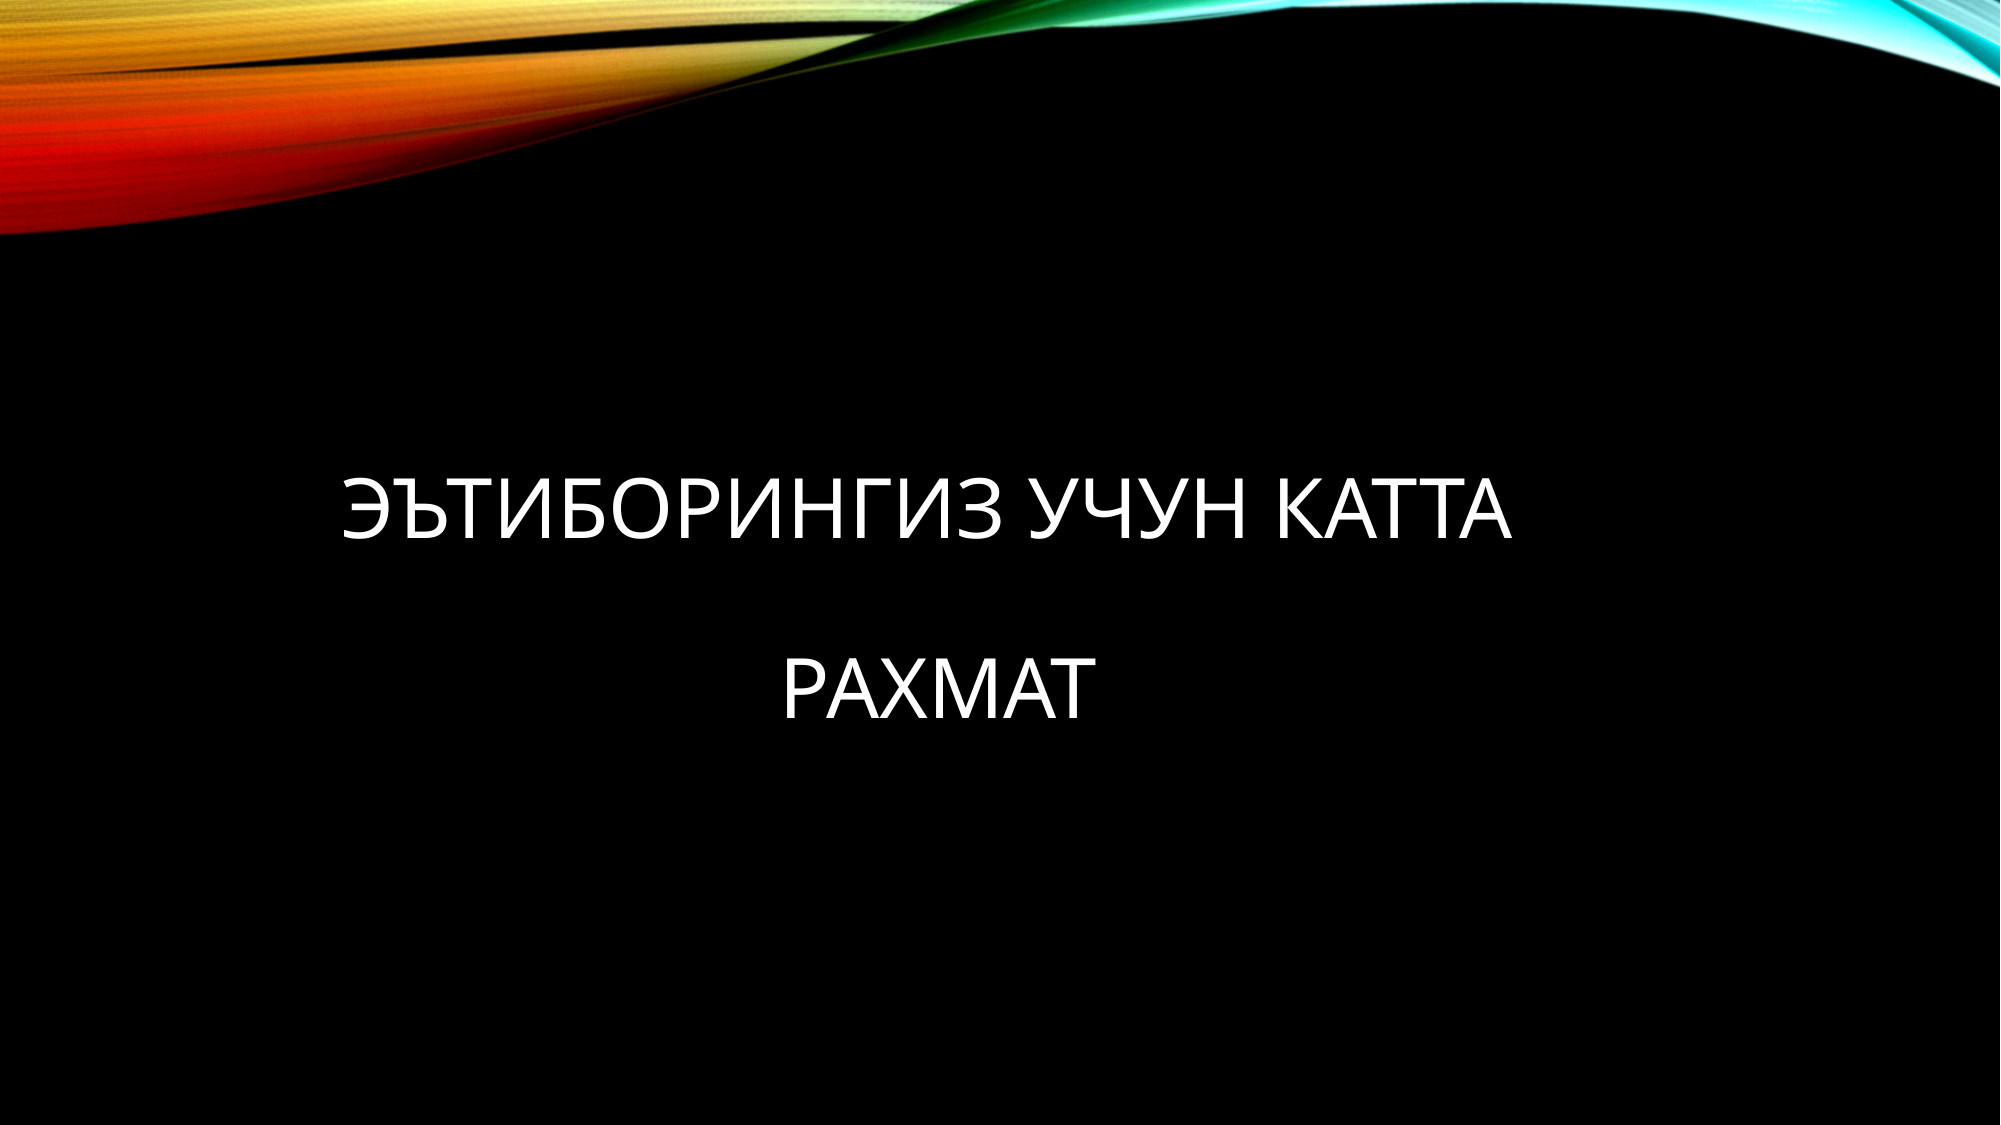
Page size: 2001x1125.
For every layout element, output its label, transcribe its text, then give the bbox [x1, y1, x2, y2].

title Эътиборингиз учун катта рахмат [221, 361, 1634, 843]
picture [0, 0, 2000, 237]
